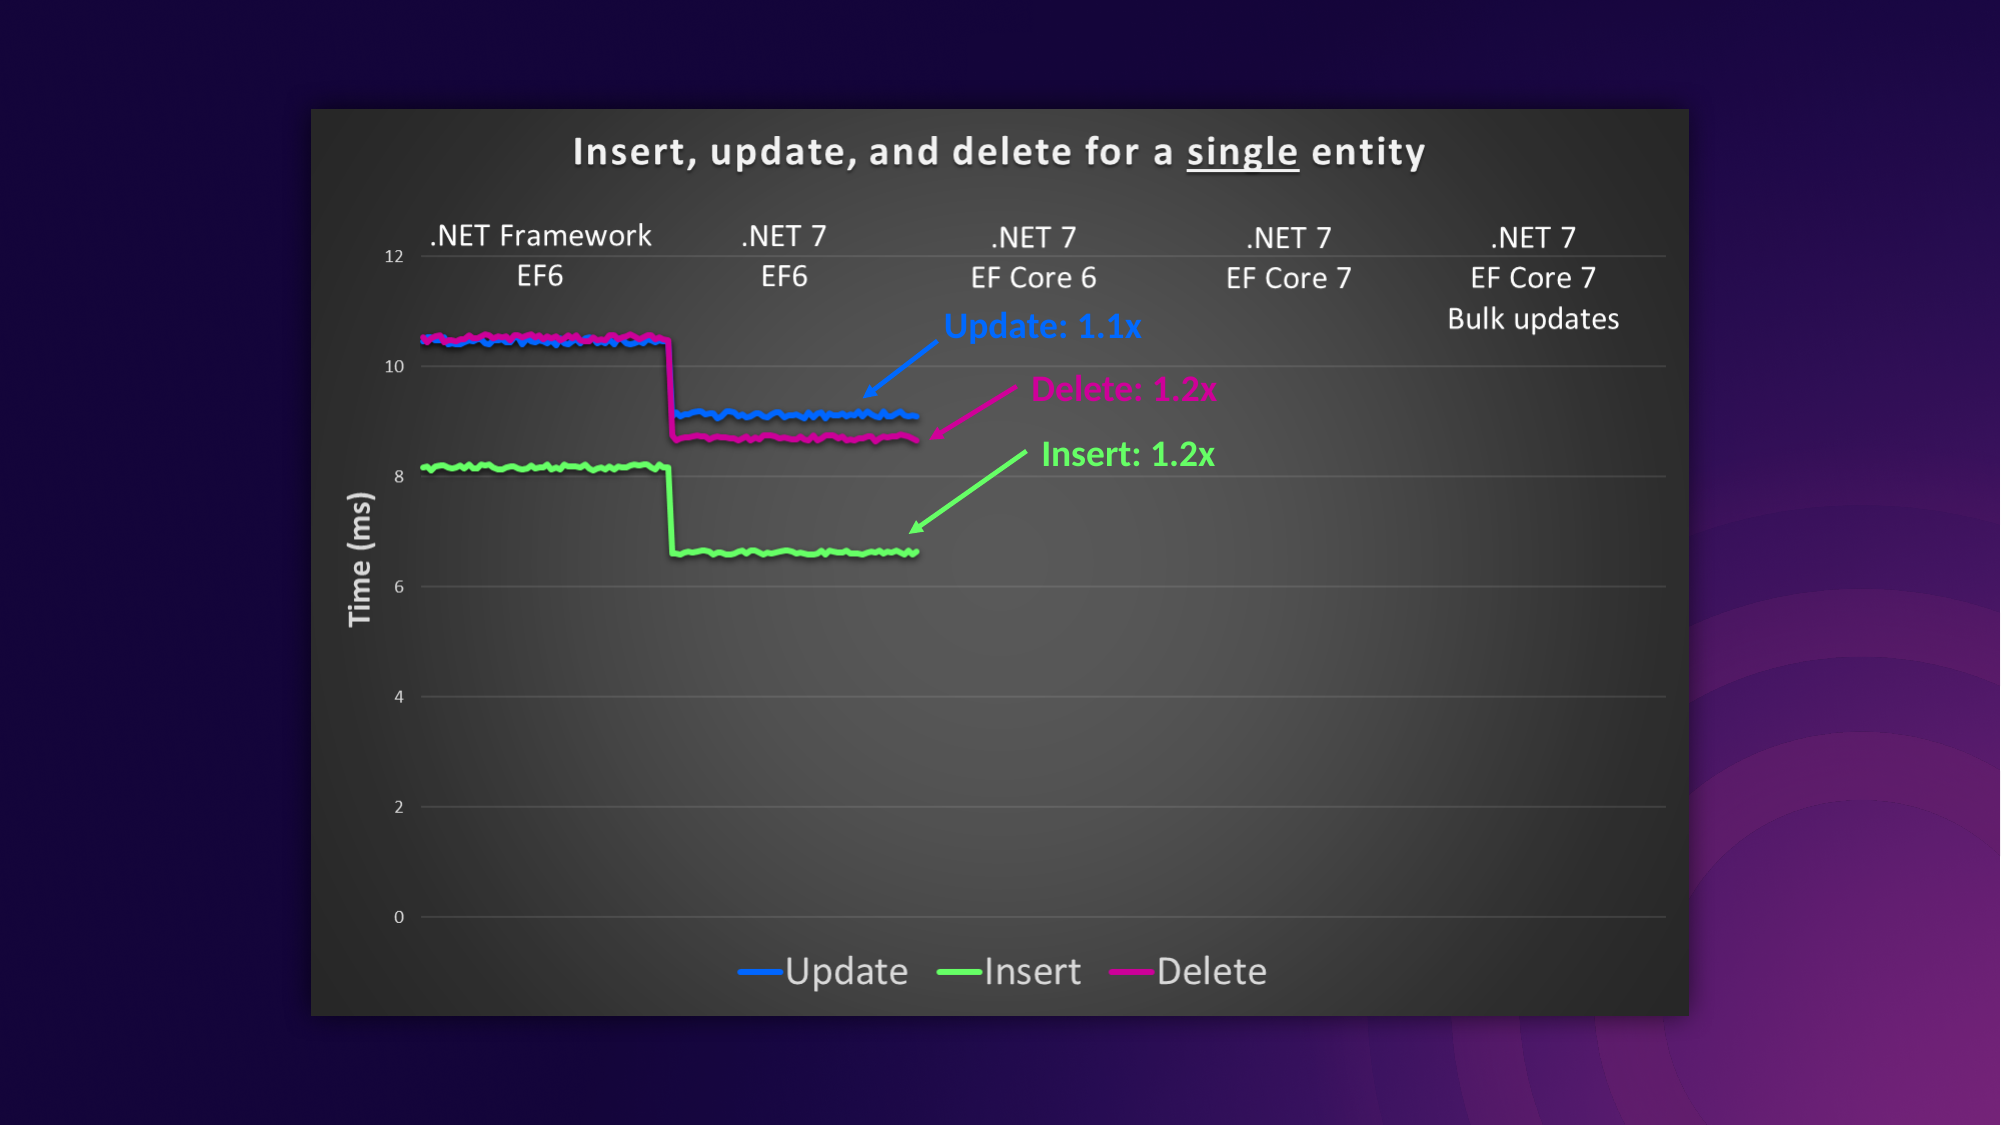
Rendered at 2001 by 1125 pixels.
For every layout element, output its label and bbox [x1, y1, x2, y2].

text_box [862, 340, 938, 399]
text_box [908, 451, 1027, 534]
picture [0, 0, 2001, 1125]
text_box [929, 386, 1017, 440]
